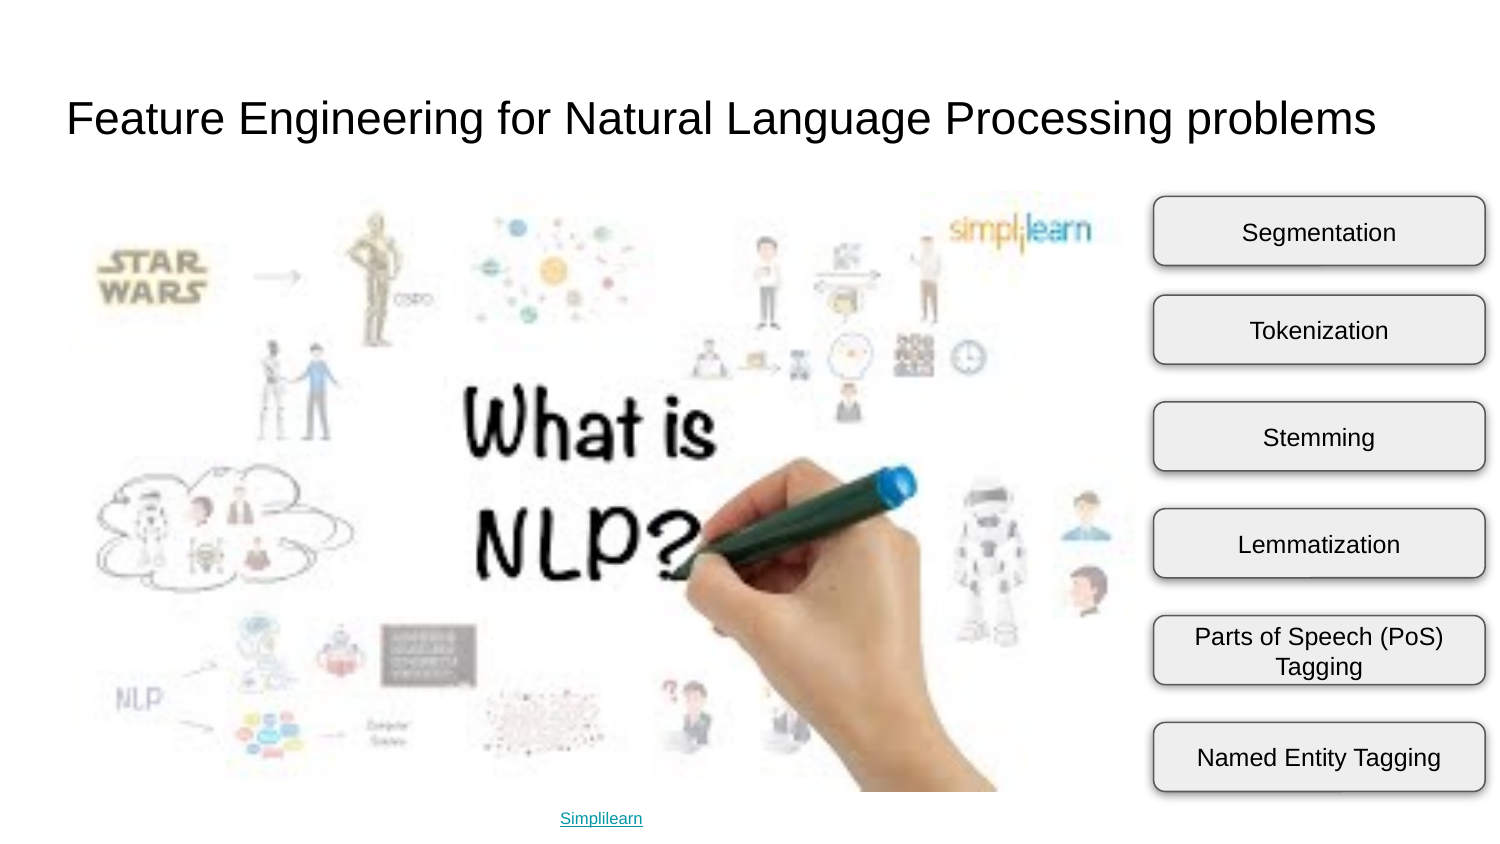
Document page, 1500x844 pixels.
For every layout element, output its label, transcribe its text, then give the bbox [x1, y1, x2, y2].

text_box Segmentation [1153, 196, 1486, 266]
text_box Lemmatization [1153, 508, 1486, 578]
text_box Tokenization [1153, 295, 1486, 365]
title Feature Engineering for Natural Language Processing problems [51, 72, 1449, 167]
text_box Stemming [1153, 401, 1486, 471]
text_box Parts of Speech (PoS) Tagging [1153, 615, 1486, 685]
picture [67, 191, 1135, 792]
text_box Simplilearn [239, 800, 964, 838]
text_box Named Entity Tagging [1153, 722, 1486, 792]
